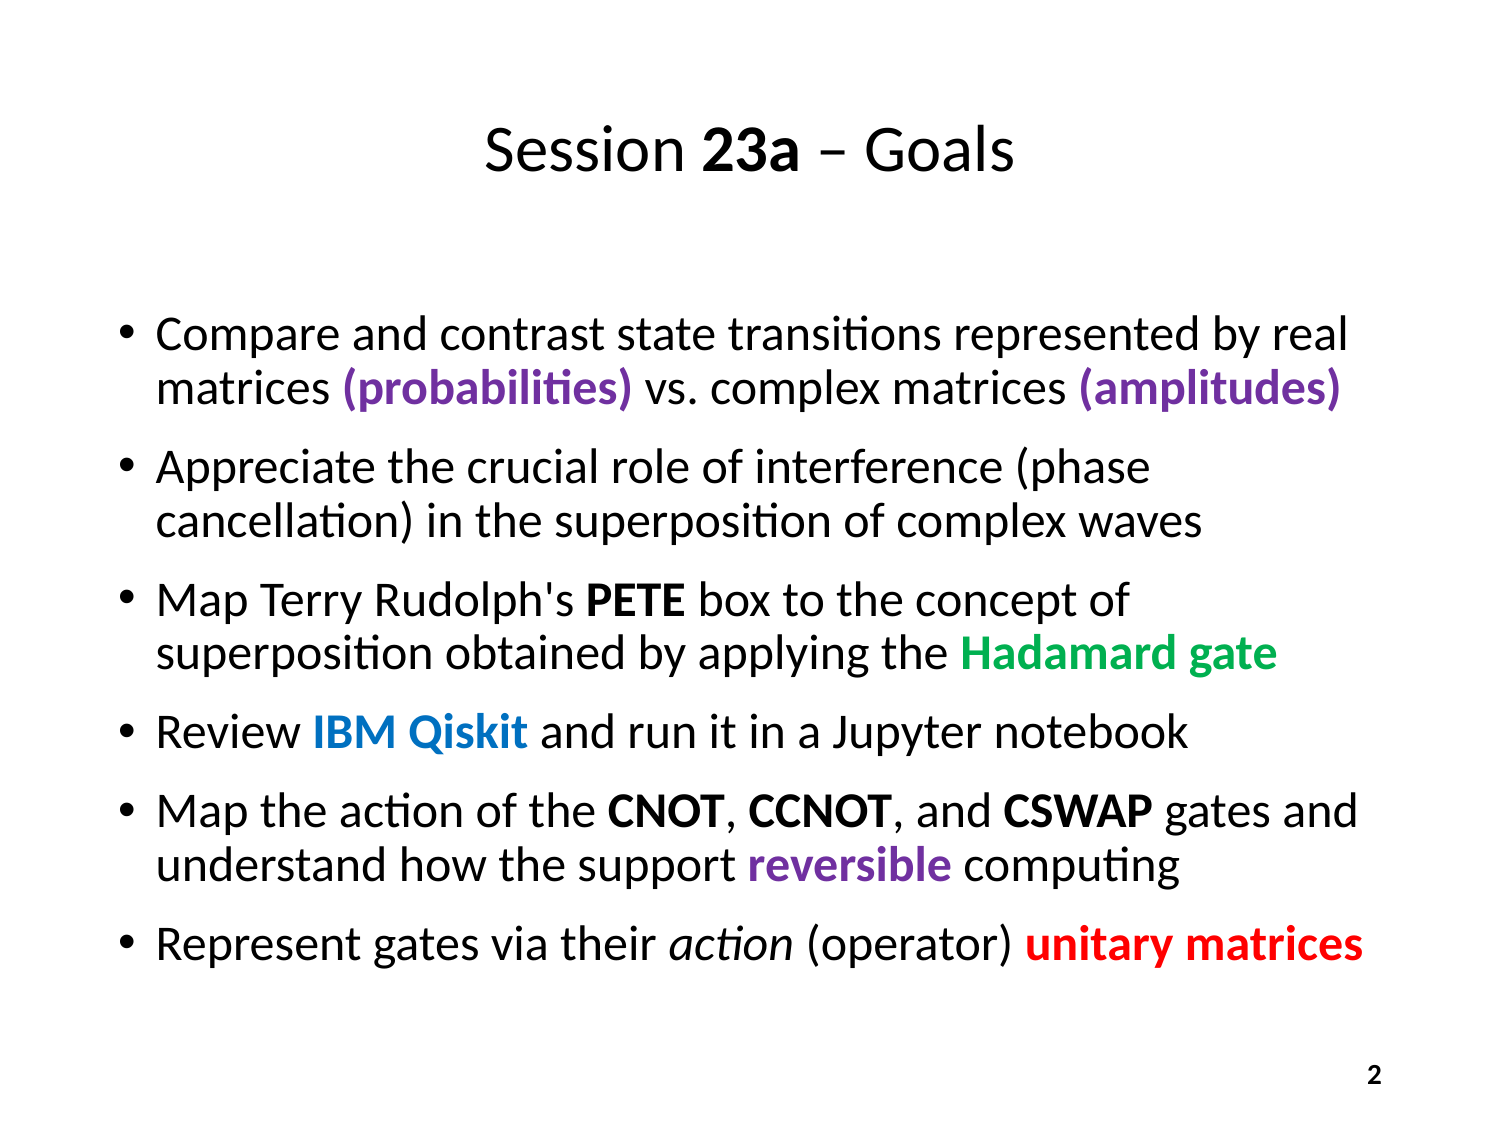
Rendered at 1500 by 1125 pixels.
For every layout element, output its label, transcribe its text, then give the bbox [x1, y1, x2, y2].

list Compare and contrast state transitions represented by real matrices (probabilities) vs. complex matrices (amplitudes) Appreciate the crucial role of interference (phase cancellation) in the superposition of complex waves Map Terry Rudolph's PETE box to the concept of superposition obtained by applying the Hadamard gate Review IBM Qiskit and run it in a Jupyter notebook Map the action of the CNOT, CCNOT, and CSWAP gates and understand how the support reversible computing Represent gates via their action (operator) unitary matrices [103, 299, 1397, 1054]
slide_number 2 [1059, 1042, 1397, 1103]
title Session 23a – Goals [103, 59, 1397, 241]
